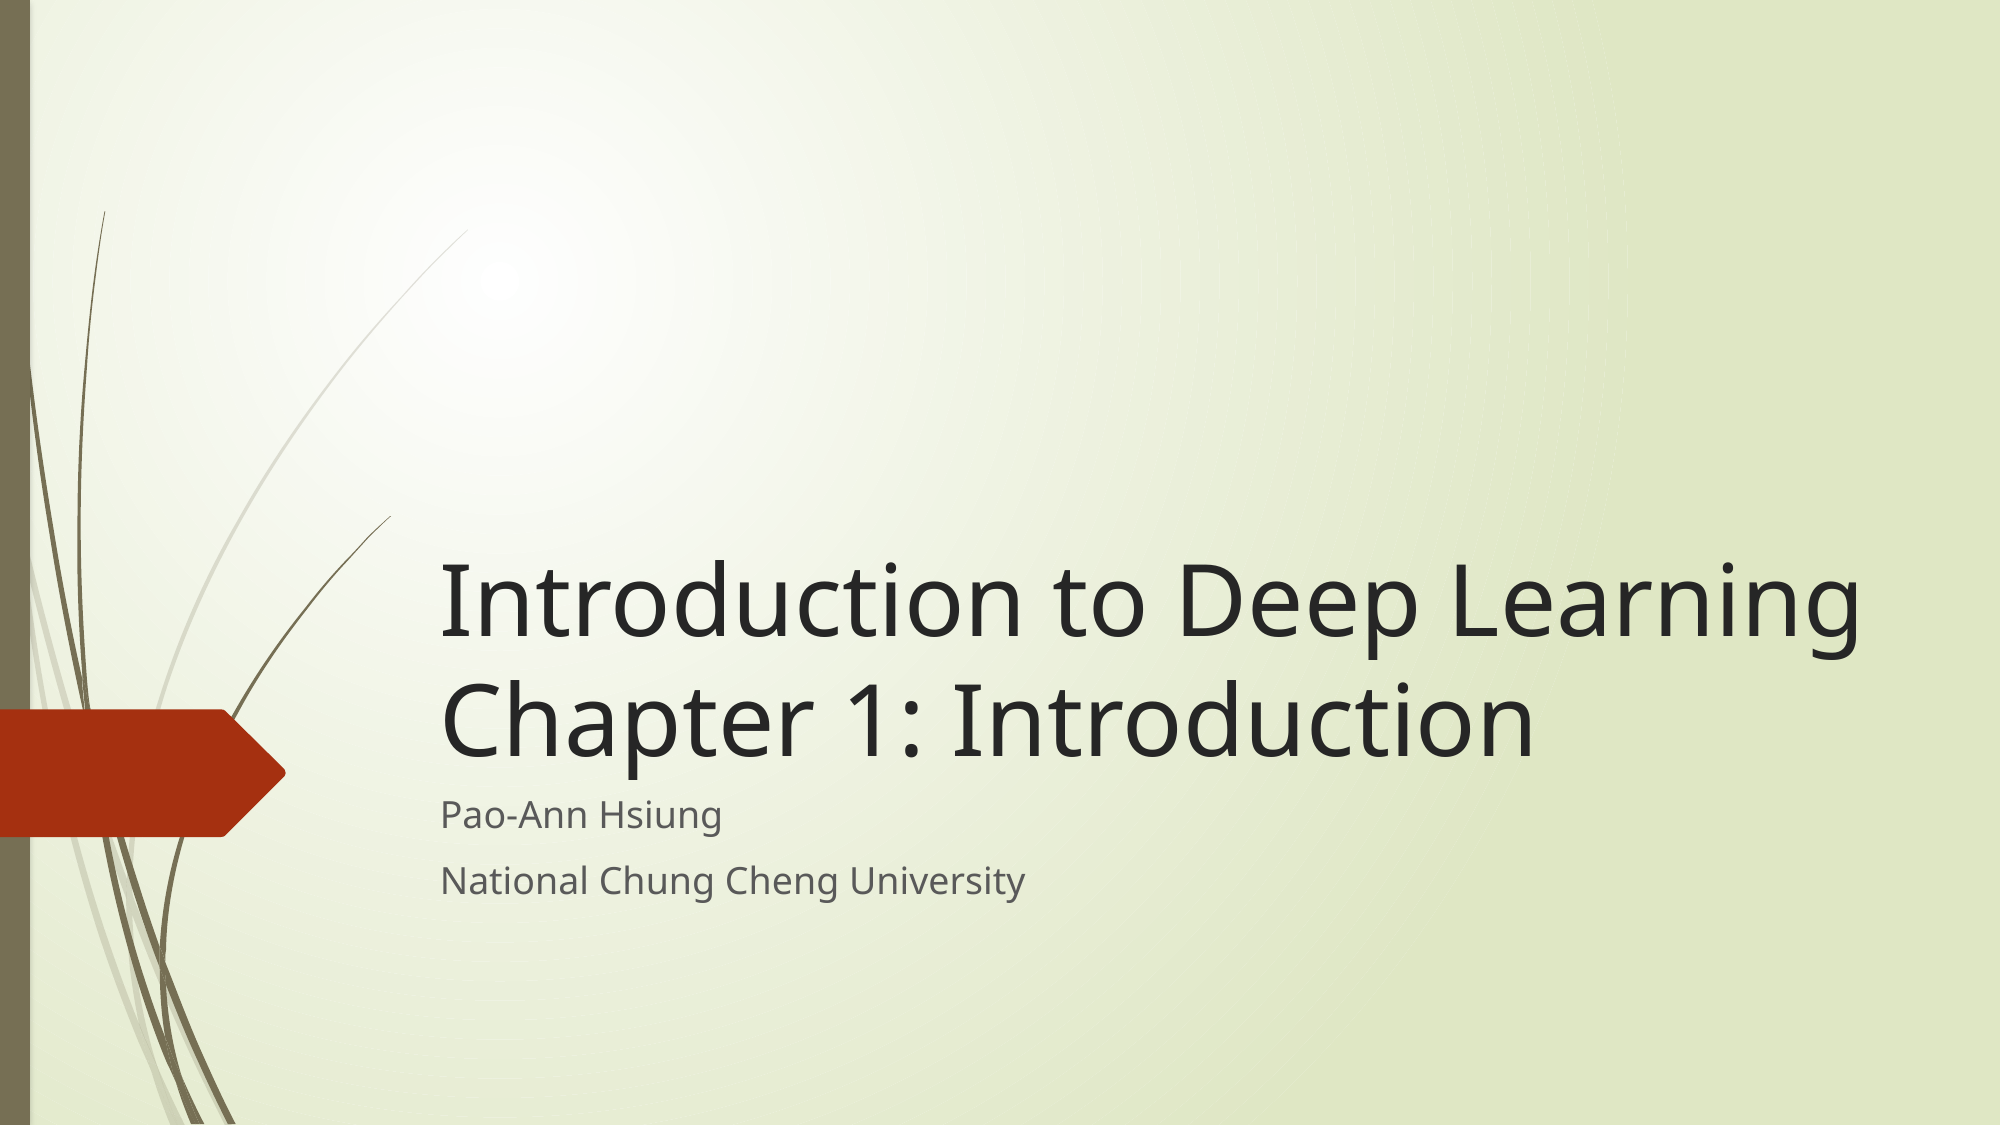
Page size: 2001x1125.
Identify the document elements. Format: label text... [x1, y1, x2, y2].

title Introduction to Deep Learning Chapter 1: Introduction [424, 412, 1888, 783]
subtitle Pao-Ann Hsiung National Chung Cheng University [424, 783, 1888, 969]
